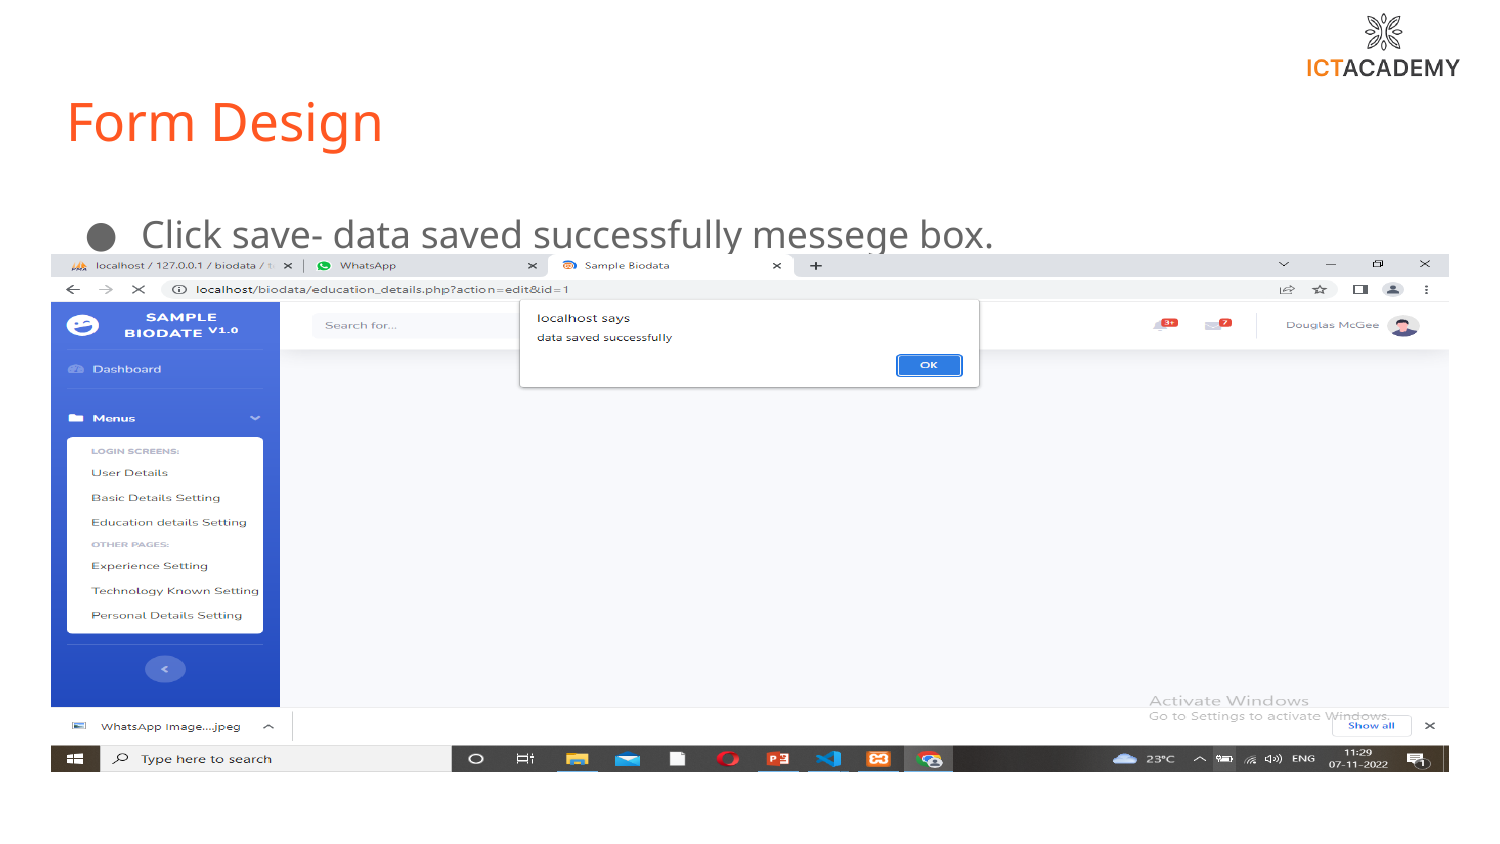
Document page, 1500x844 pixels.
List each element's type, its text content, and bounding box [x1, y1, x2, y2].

picture [50, 254, 1450, 772]
title Form Design [51, 72, 1449, 167]
picture [1273, 5, 1494, 84]
list Click save- data saved successfully messege box. [51, 189, 1449, 254]
